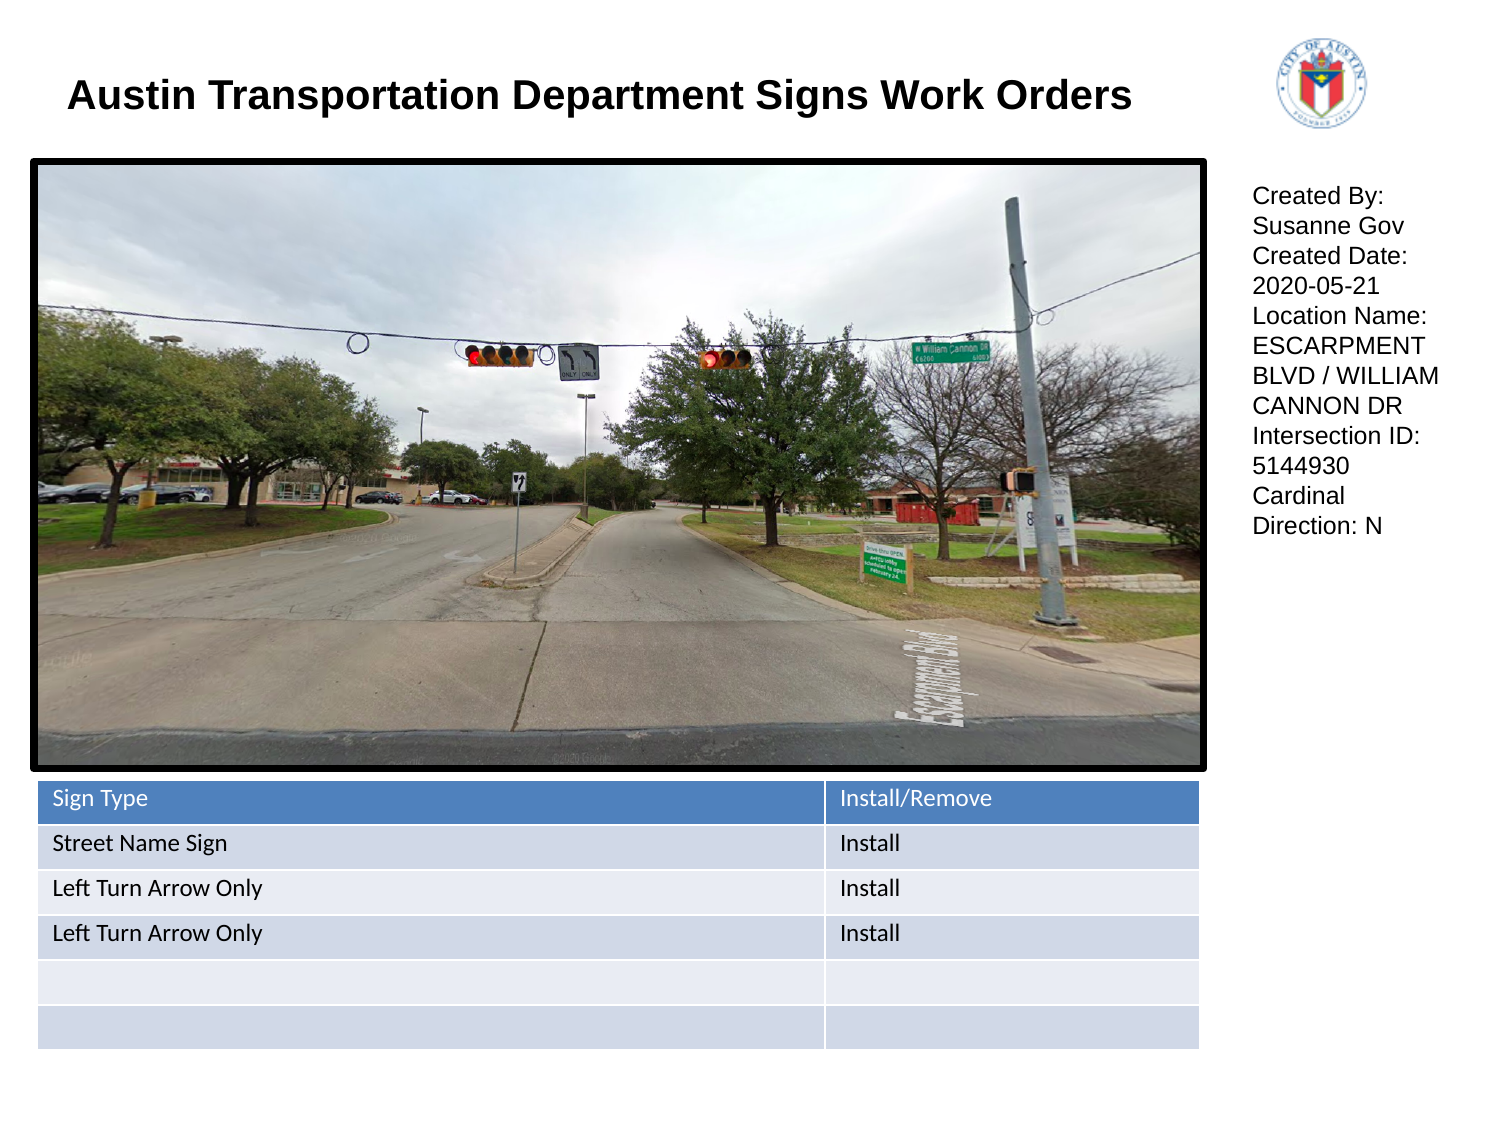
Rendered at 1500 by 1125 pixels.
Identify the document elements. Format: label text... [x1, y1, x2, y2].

picture [1274, 37, 1369, 132]
table_header Install/Remove [826, 781, 1199, 824]
text_box Austin Transportation Department Signs Work Orders [51, 60, 1149, 125]
table_cell Left Turn Arrow Only [38, 871, 824, 914]
table_cell Install [826, 826, 1199, 869]
table_cell Left Turn Arrow Only [38, 916, 824, 959]
table_cell [826, 961, 1199, 1004]
table_cell [38, 961, 824, 1004]
picture [37, 164, 1201, 766]
text_box Created By: Susanne Gov Created Date: 2020-05-21 Location Name: ESCARPMENT BLVD / WILLIAM CANNON DR Intersection ID: 5144930 Cardinal Direction: N [1237, 172, 1463, 547]
table_cell Street Name Sign [38, 826, 824, 869]
table_header Sign Type [38, 781, 824, 824]
table_cell [826, 1006, 1199, 1049]
table_cell Install [826, 916, 1199, 959]
table_cell [38, 1006, 824, 1049]
table_cell Install [826, 871, 1199, 914]
